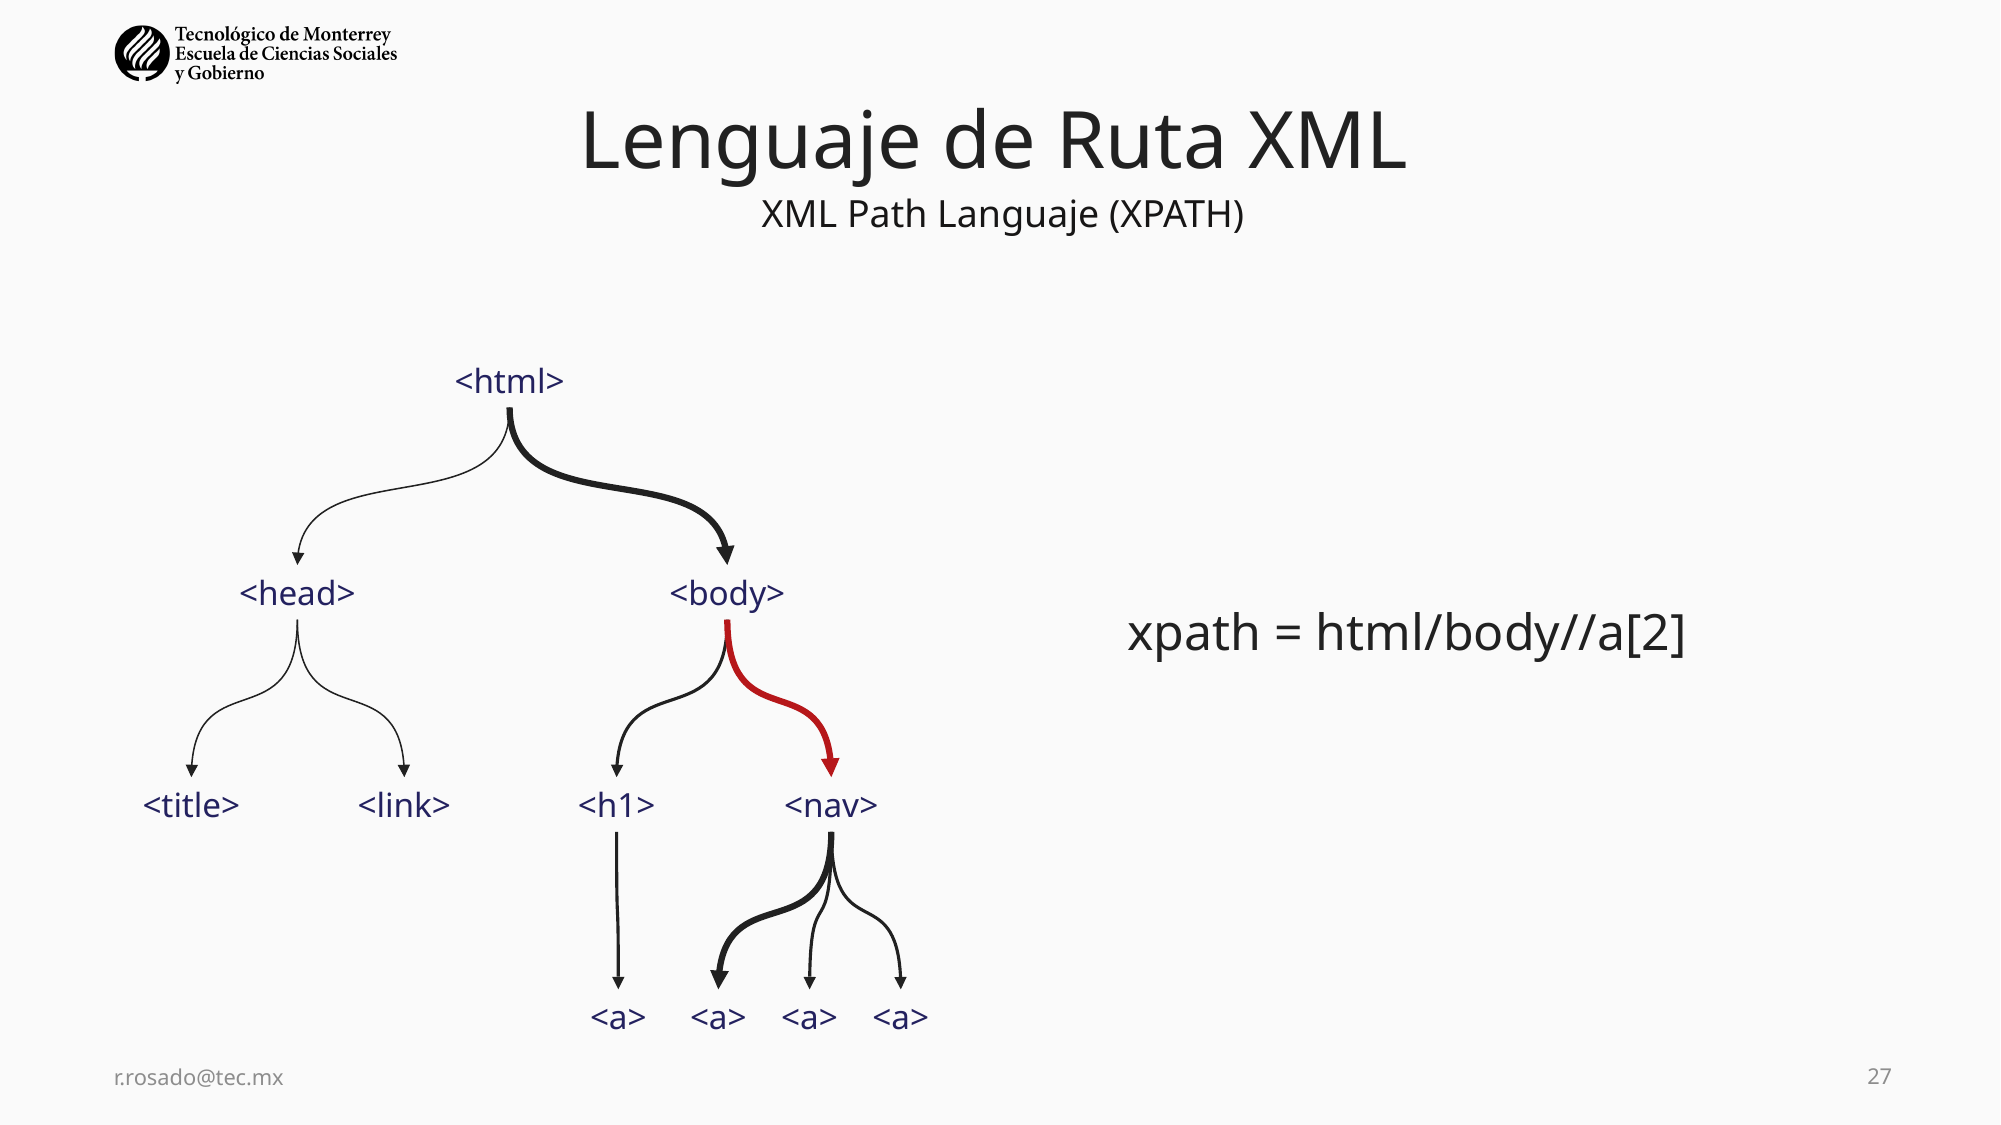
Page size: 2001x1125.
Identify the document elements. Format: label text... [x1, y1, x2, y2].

text_box <html> [78, 352, 941, 408]
list xpath = html/body//a[2] [1112, 600, 1892, 1030]
text_box <body> [514, 564, 941, 620]
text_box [538, 909, 697, 913]
text_box <a> [856, 989, 947, 1044]
picture [111, 24, 399, 76]
text_box <title> [84, 777, 297, 832]
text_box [696, 854, 854, 968]
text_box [539, 377, 698, 596]
text_box <a> [765, 989, 856, 1044]
text_box <head> [84, 564, 511, 620]
title Lenguaje de Ruta XML [96, 76, 1892, 210]
text_box <a> [672, 989, 765, 1044]
text_box <nav> [724, 777, 939, 832]
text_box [165, 645, 272, 753]
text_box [854, 899, 900, 923]
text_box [593, 643, 751, 755]
slide_number 27 [1852, 1029, 1912, 1125]
footer r.rosado@tec.mx [98, 1029, 1260, 1125]
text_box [854, 875, 945, 946]
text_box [324, 380, 483, 593]
text_box <h1> [509, 777, 724, 832]
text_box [700, 646, 858, 752]
text_box <a> [572, 989, 665, 1044]
text_box XML Path Languaje (XPATH) [114, 182, 1892, 243]
text_box <link> [297, 777, 509, 832]
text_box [272, 645, 430, 753]
